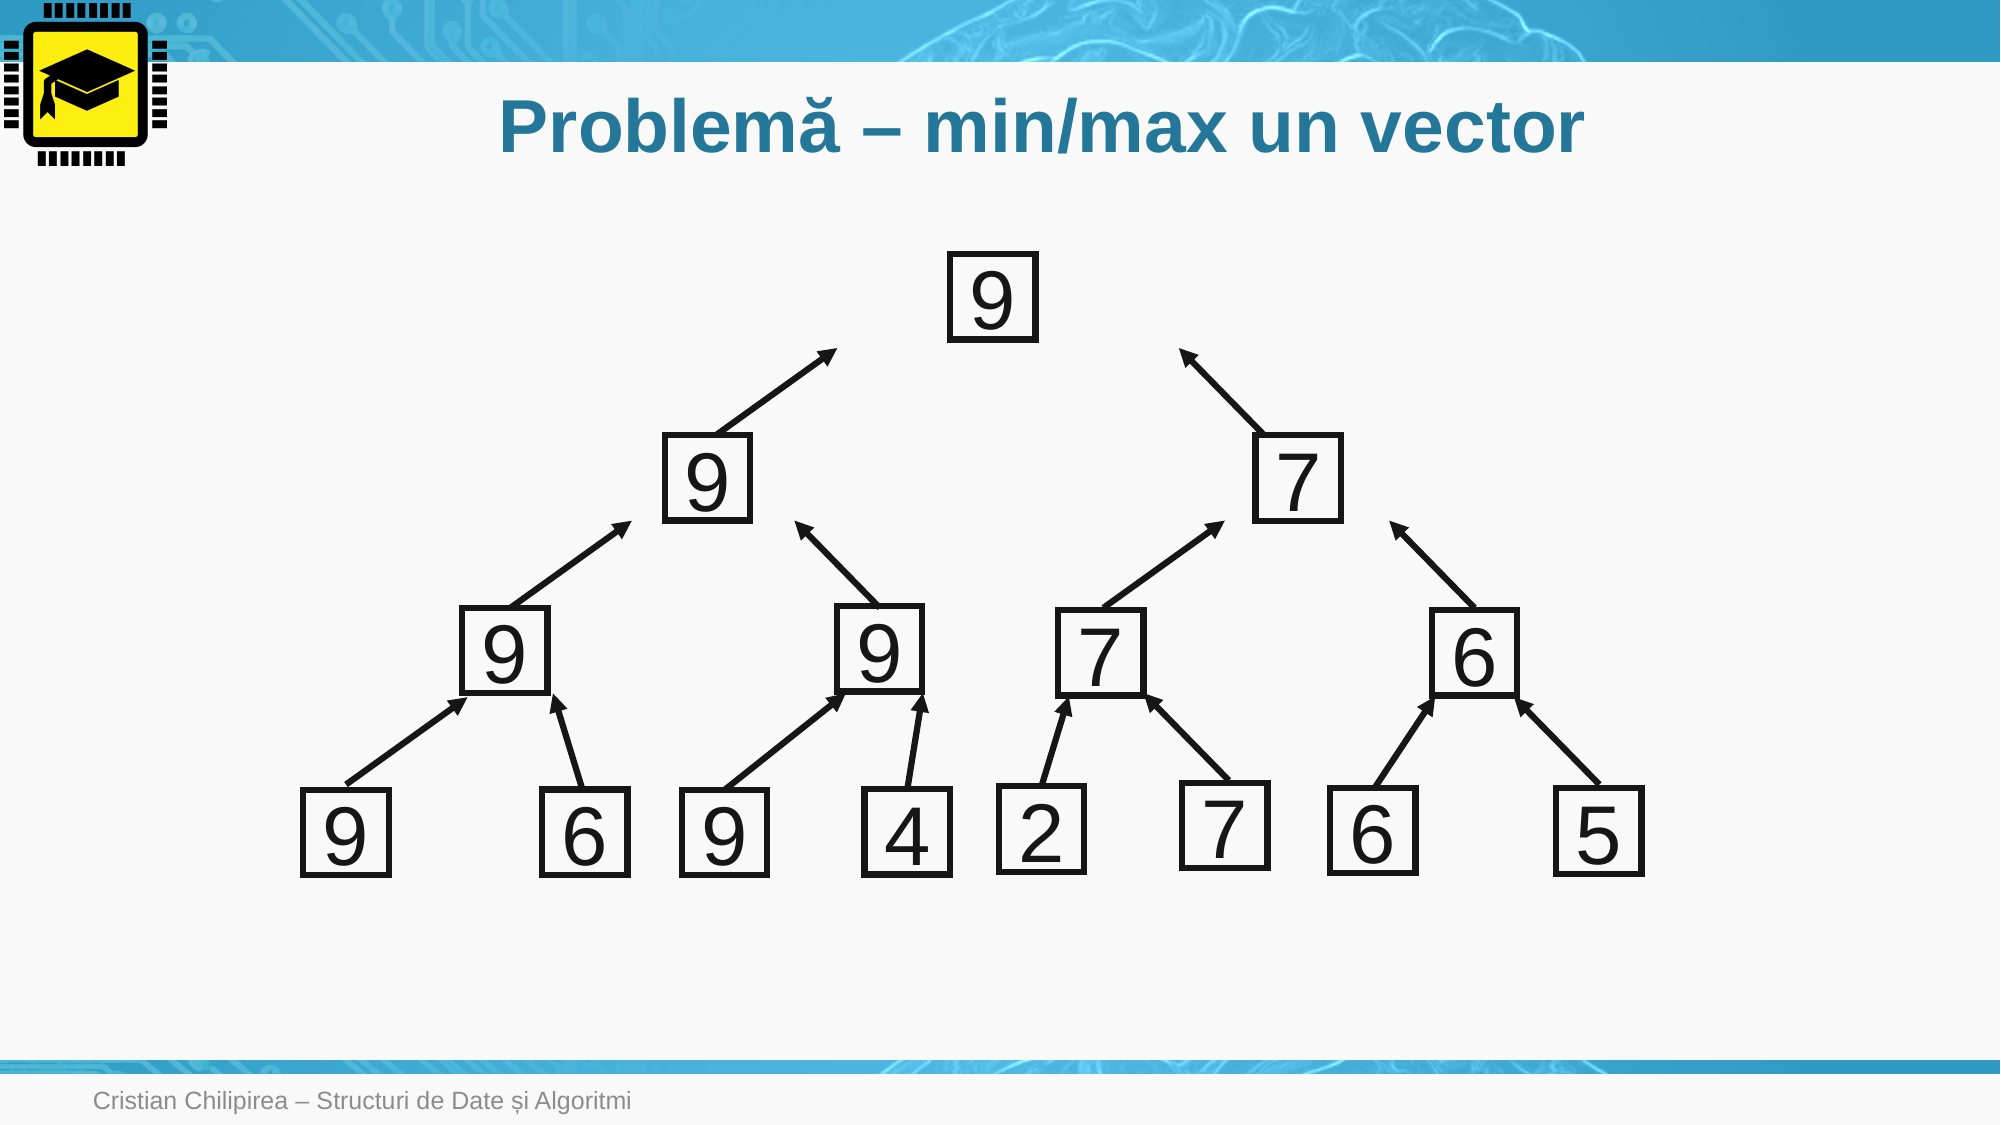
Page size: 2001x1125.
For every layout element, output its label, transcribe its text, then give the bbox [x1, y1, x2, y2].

title Problemă – min/max un vector [170, 76, 1915, 180]
text_box 6 [1329, 787, 1416, 874]
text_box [1514, 697, 1600, 785]
text_box 4 [864, 788, 951, 876]
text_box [1103, 520, 1225, 608]
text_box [553, 693, 583, 790]
text_box 5 [1555, 787, 1643, 875]
picture [0, 0, 2000, 166]
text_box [1143, 693, 1229, 781]
text_box 9 [836, 605, 923, 693]
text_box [715, 348, 838, 436]
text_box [907, 693, 923, 790]
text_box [345, 697, 468, 785]
text_box 2 [998, 785, 1085, 873]
text_box 7 [1057, 609, 1144, 696]
text_box 7 [1254, 434, 1342, 522]
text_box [1041, 696, 1069, 787]
text_box 9 [302, 789, 390, 876]
text_box 6 [1431, 609, 1518, 696]
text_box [794, 520, 880, 608]
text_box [1374, 696, 1436, 789]
text_box 9 [681, 789, 768, 876]
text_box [1389, 520, 1475, 608]
text_box 6 [541, 789, 628, 876]
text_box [510, 520, 632, 608]
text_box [1178, 348, 1265, 436]
text_box 9 [949, 253, 1036, 340]
footer Cristian Chilipirea – Structuri de Date și Algoritmi [77, 1073, 1338, 1125]
picture [0, 1060, 2000, 1074]
text_box 9 [461, 607, 548, 694]
text_box 7 [1181, 782, 1269, 869]
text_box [724, 693, 846, 790]
text_box 9 [664, 434, 751, 522]
